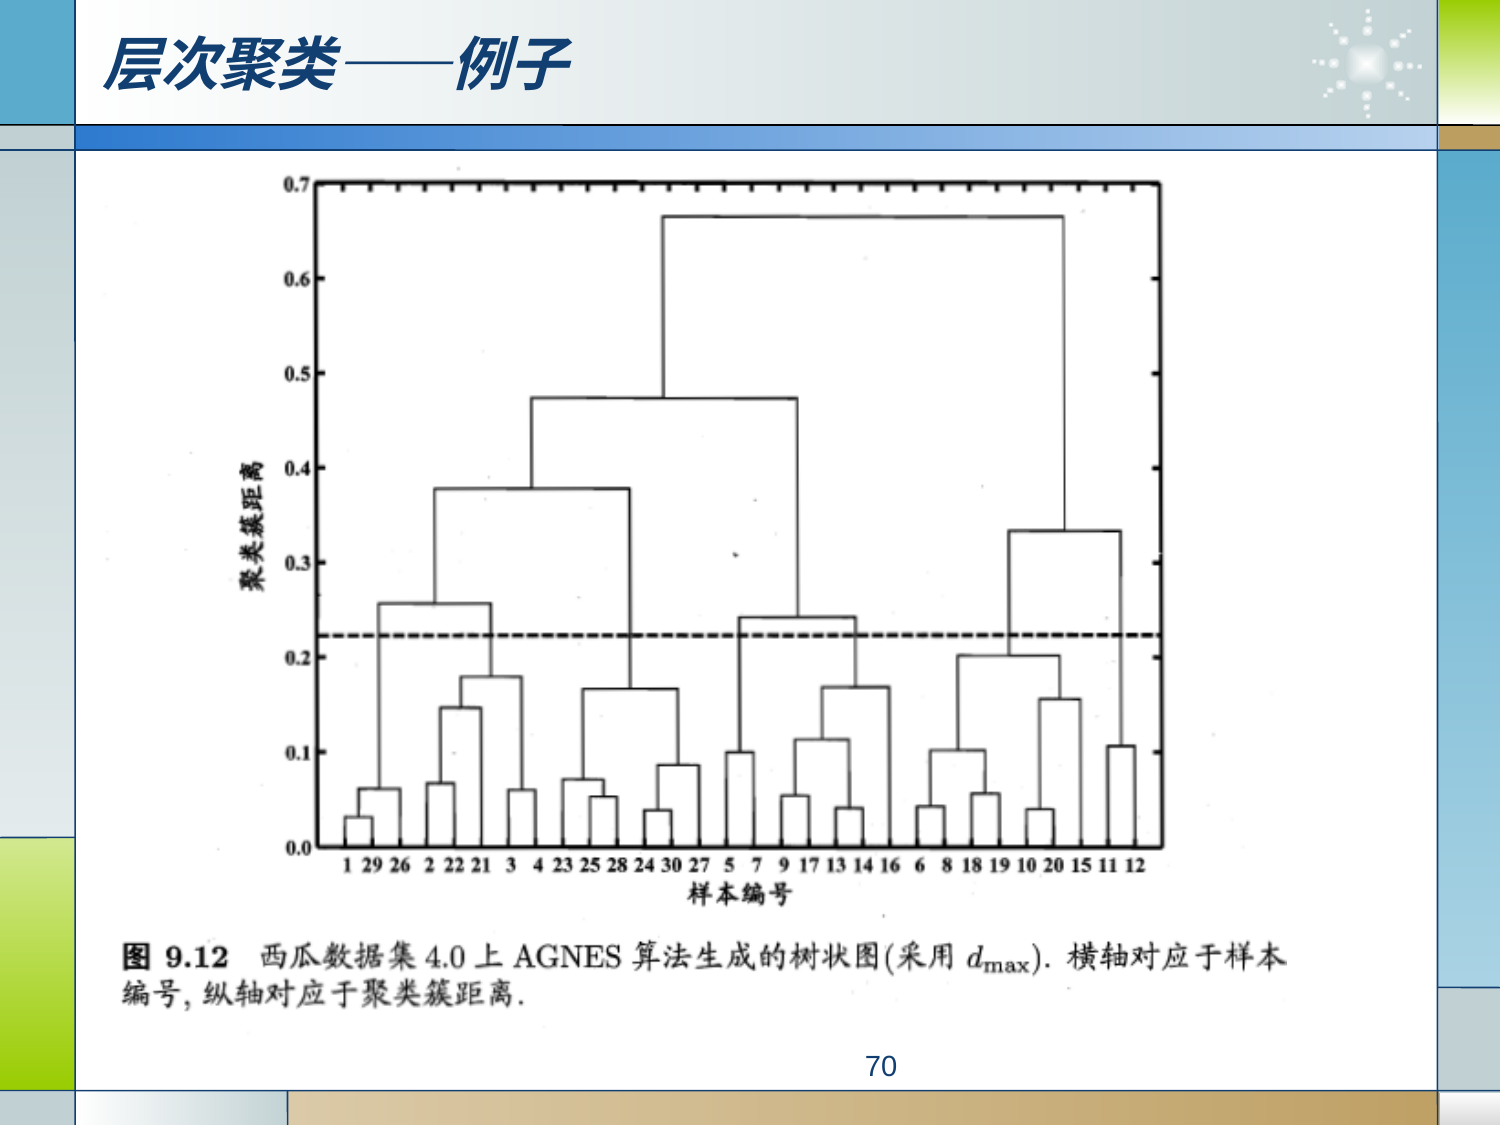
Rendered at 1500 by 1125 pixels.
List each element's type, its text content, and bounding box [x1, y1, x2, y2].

text_box 层次聚类——例子 [87, 20, 1188, 113]
slide_number 70 [562, 1045, 913, 1081]
picture [99, 162, 1287, 1037]
